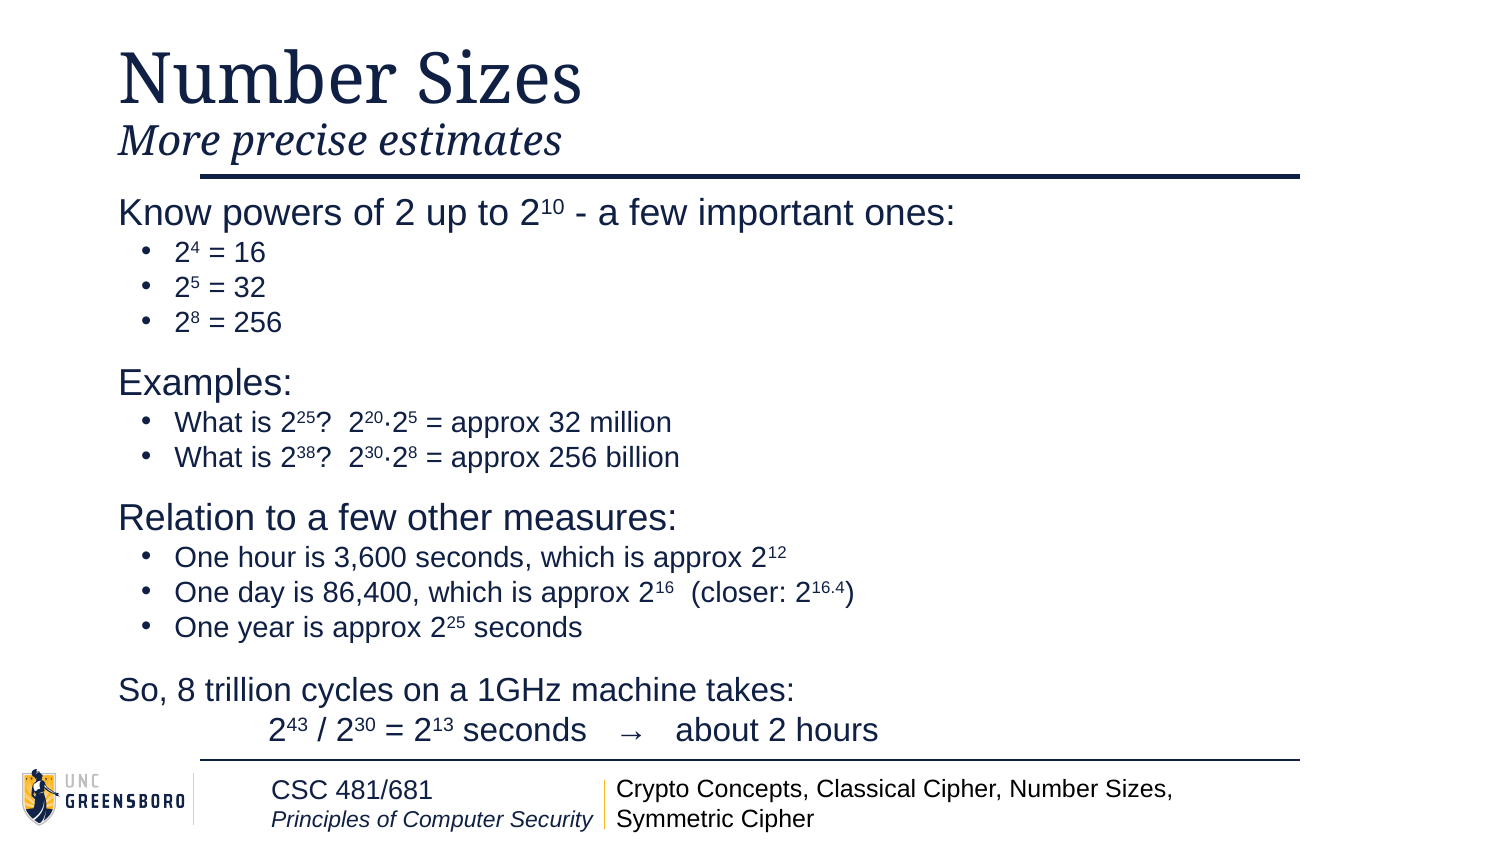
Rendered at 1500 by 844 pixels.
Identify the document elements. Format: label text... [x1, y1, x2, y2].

picture [22, 769, 194, 826]
title Number Sizes More precise estimates [103, 44, 1397, 162]
list Know powers of 2 up to 210 - a few important ones: 24 = 16 25 = 32 28 = 256 Examples: What is 225? 220∙25 = approx 32 million What is 238? 230∙28 = approx 256 billion Relation to a few other measures: One hour is 3,600 seconds, which is approx 212 One day is 86,400, which is approx 216 (closer: 216.4) One year is approx 225 seconds So, 8 trillion cycles on a 1GHz machine takes: 243 / 230 = 213 seconds → about 2 hours [103, 180, 1397, 755]
